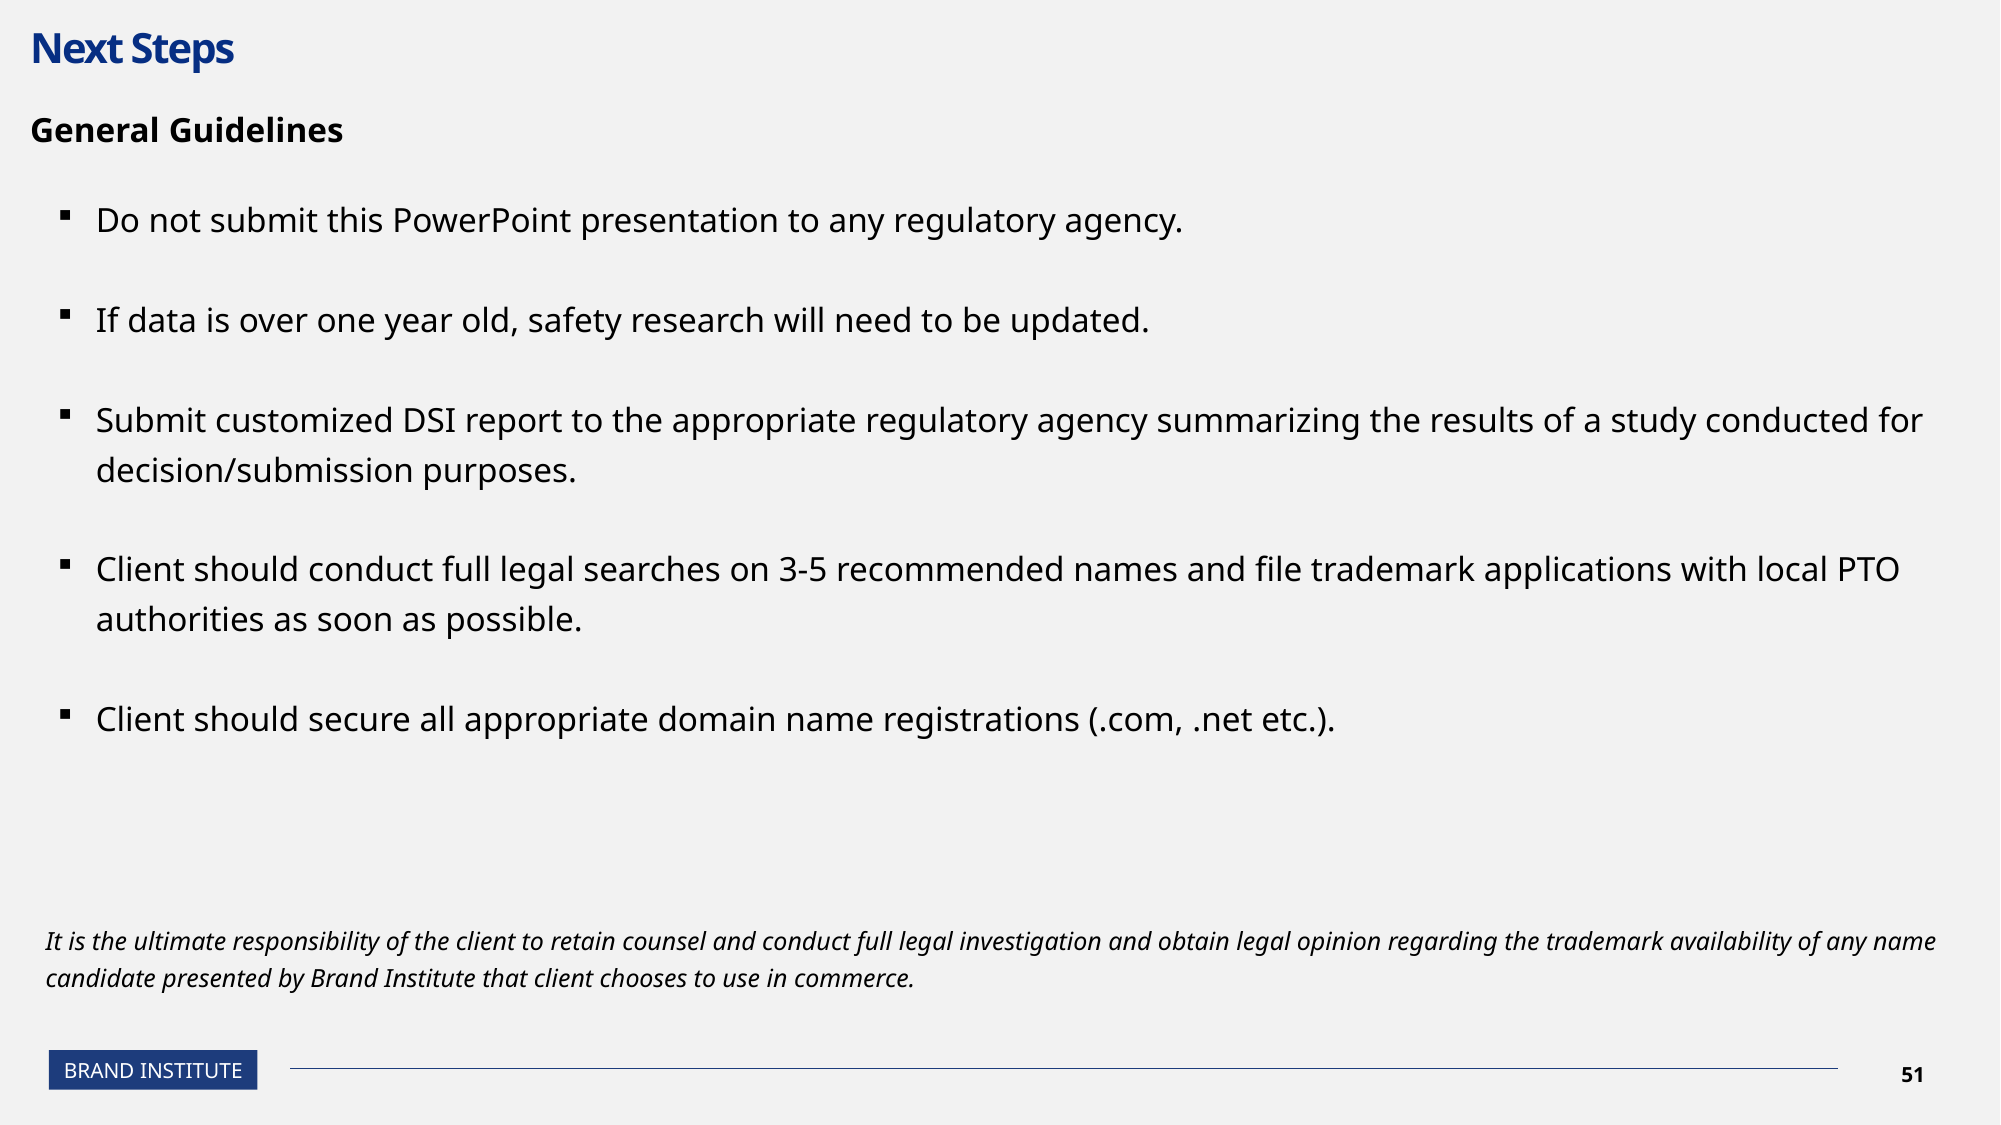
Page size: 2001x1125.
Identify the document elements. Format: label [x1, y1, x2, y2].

title [30, 0, 1954, 73]
text_box [30, 99, 1954, 739]
text_box [45, 917, 1954, 993]
